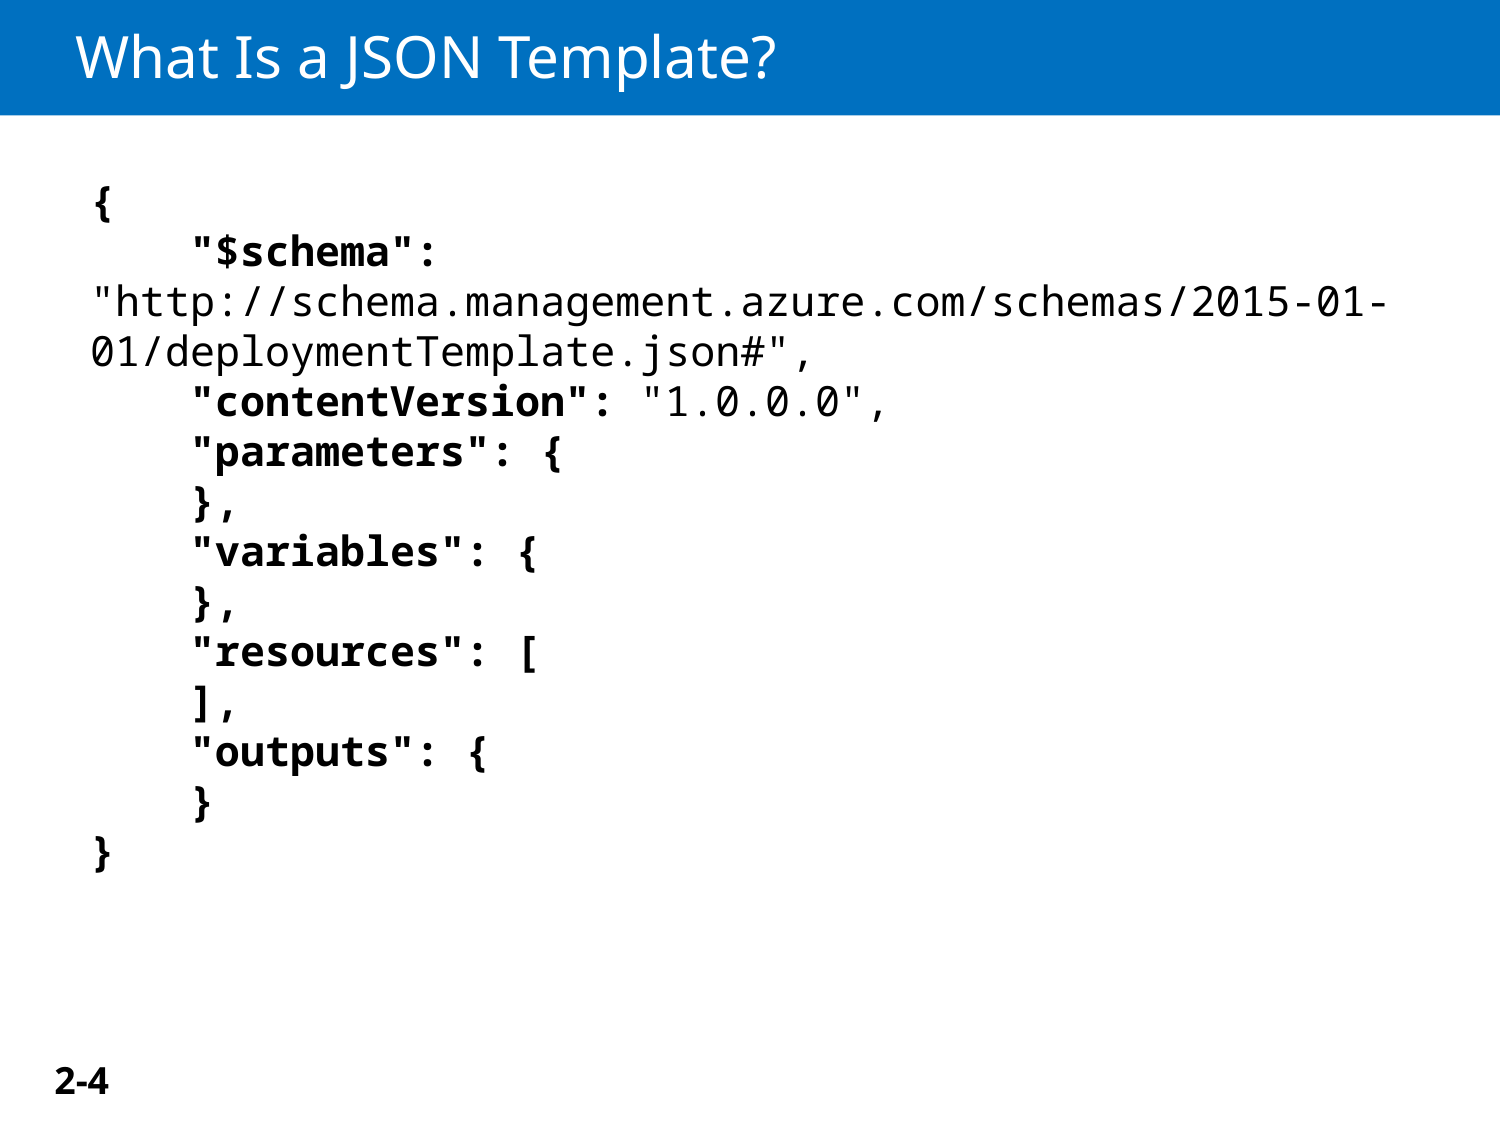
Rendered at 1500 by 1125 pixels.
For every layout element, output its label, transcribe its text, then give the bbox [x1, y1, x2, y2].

text_box { "$schema": "http://schema.management.azure.com/schemas/2015-01-01/deploymentTemplate.json#", "contentVersion": "1.0.0.0", "parameters": { }, "variables": { }, "resources": [ ], "outputs": { } } [75, 167, 1408, 1012]
title What Is a JSON Template? [75, 0, 1351, 122]
text_box 2-4 [39, 1049, 125, 1110]
